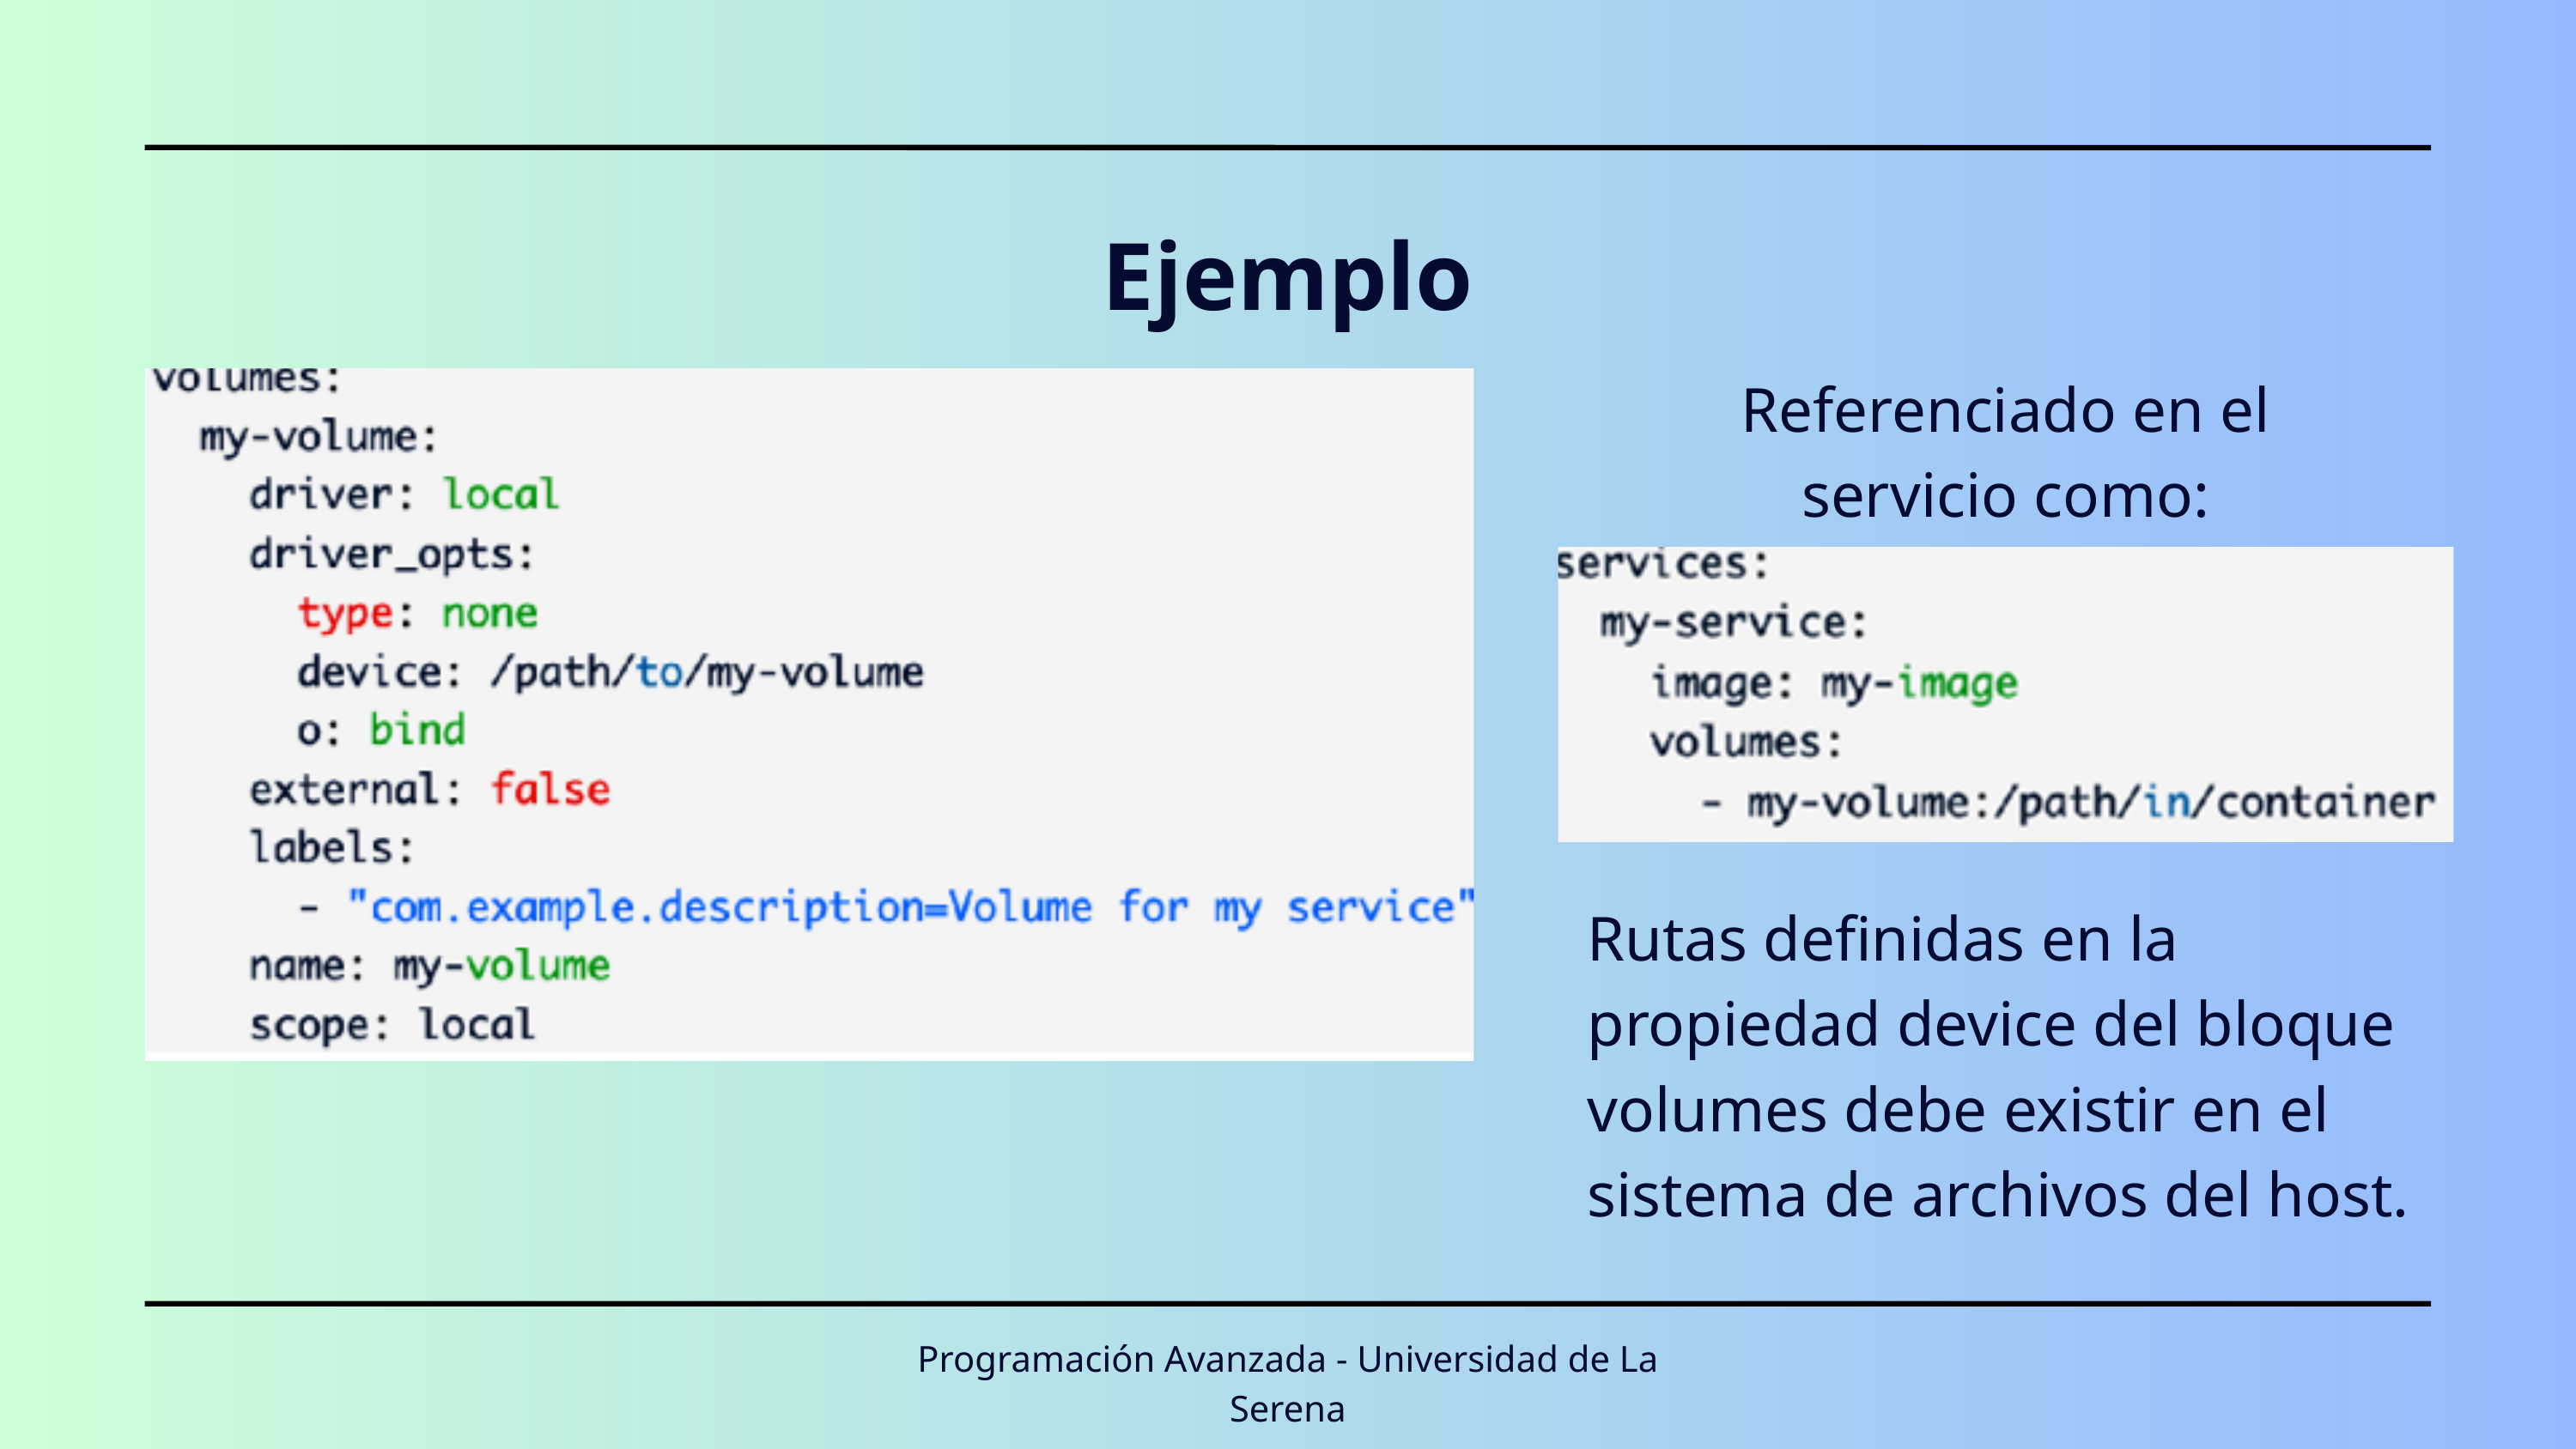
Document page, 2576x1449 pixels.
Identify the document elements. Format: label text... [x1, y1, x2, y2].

text_box [1558, 547, 2454, 842]
text_box Ejemplo [1102, 198, 1474, 329]
text_box Programación Avanzada - Universidad de La Serena [858, 1329, 1718, 1429]
text_box Referenciado en el servicio como: [1688, 358, 2323, 530]
text_box [144, 368, 1474, 1061]
text_box Rutas definidas en la propiedad device del bloque volumes debe existir en el sistema de archivos del host. [1587, 888, 2425, 1229]
